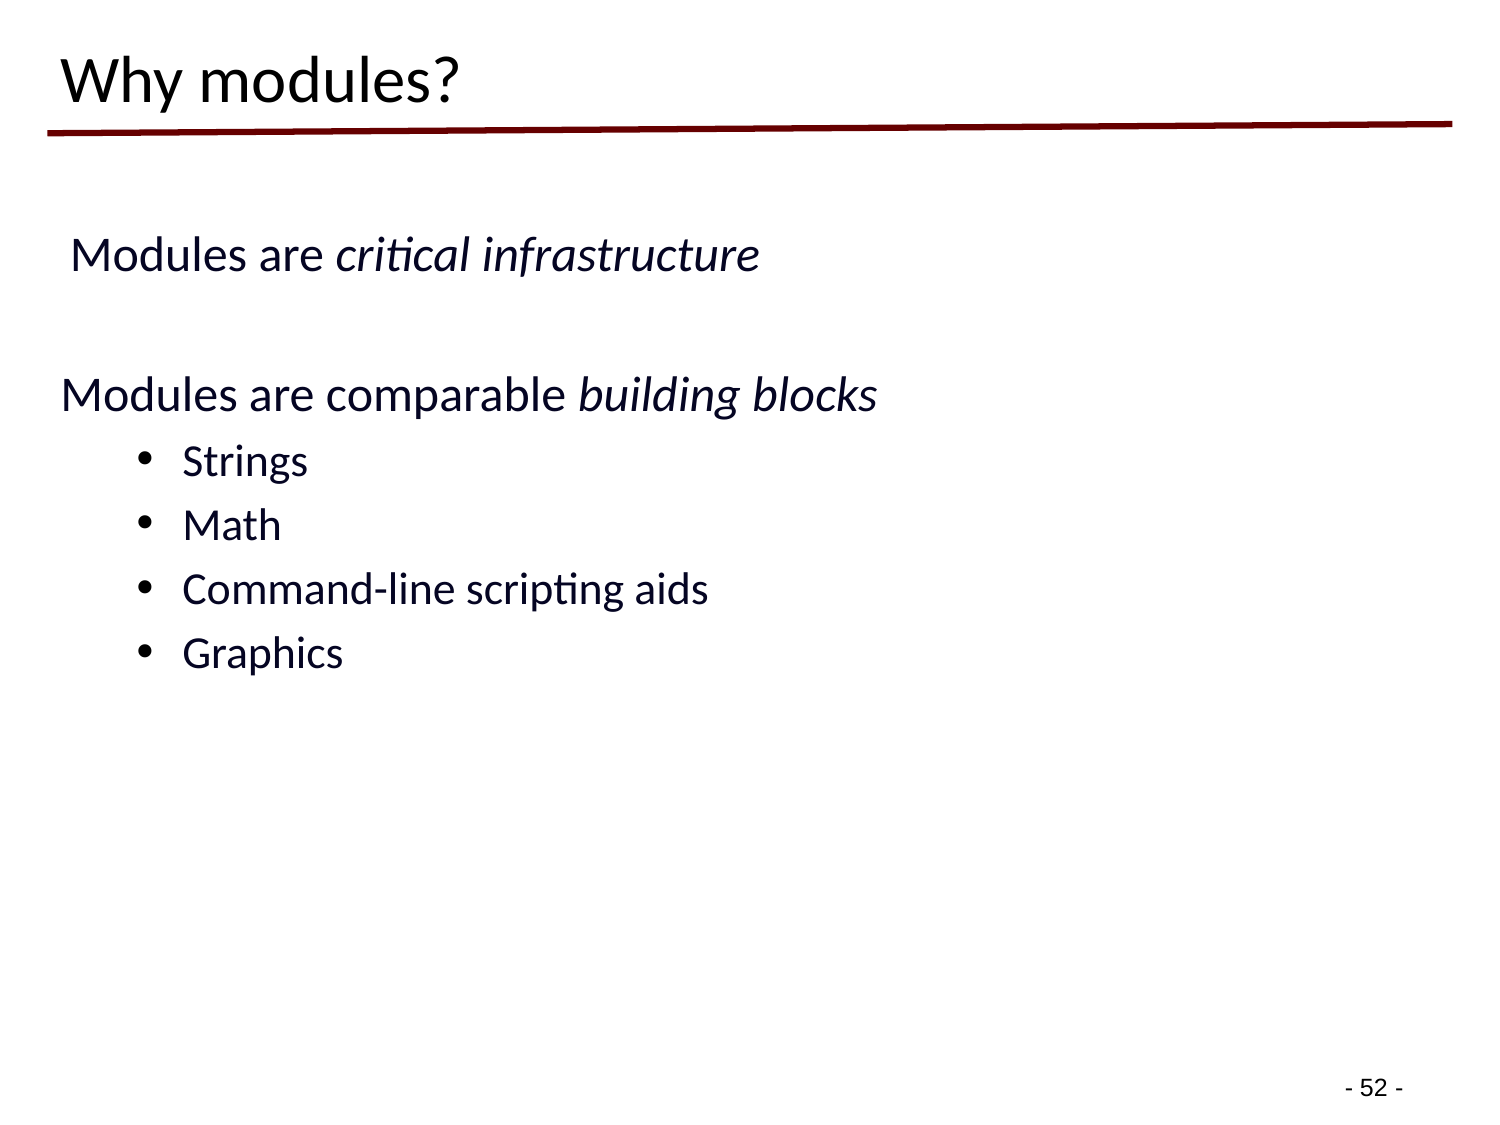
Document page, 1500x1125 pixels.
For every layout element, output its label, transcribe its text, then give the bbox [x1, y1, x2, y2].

list Modules are critical infrastructure Modules are comparable building blocks Strings Math Command-line scripting aids Graphics [45, 213, 1450, 1062]
title Why modules? [45, 19, 1366, 125]
